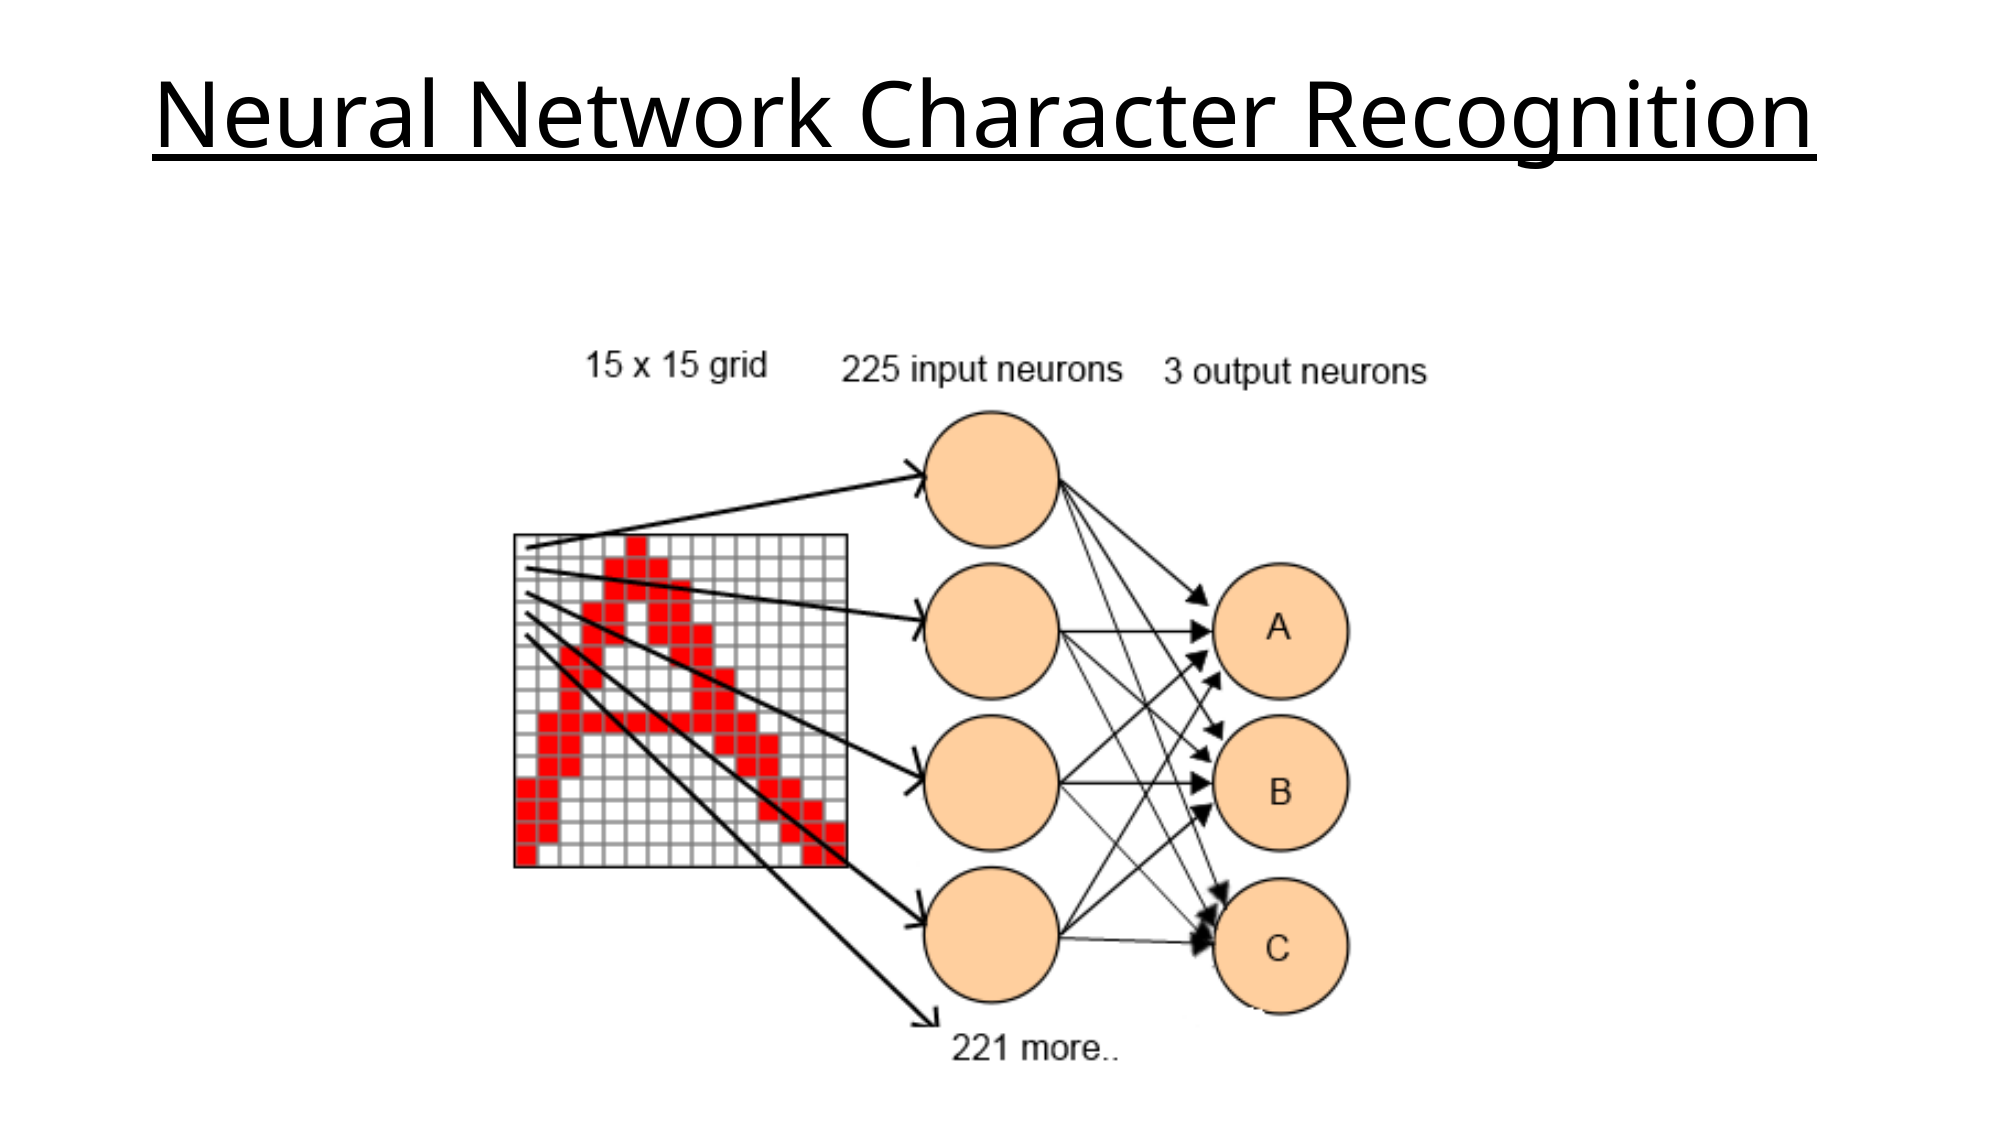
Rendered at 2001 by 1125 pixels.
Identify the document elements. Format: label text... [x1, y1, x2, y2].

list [417, 305, 1532, 1125]
title Neural Network Character Recognition [137, 59, 1863, 278]
